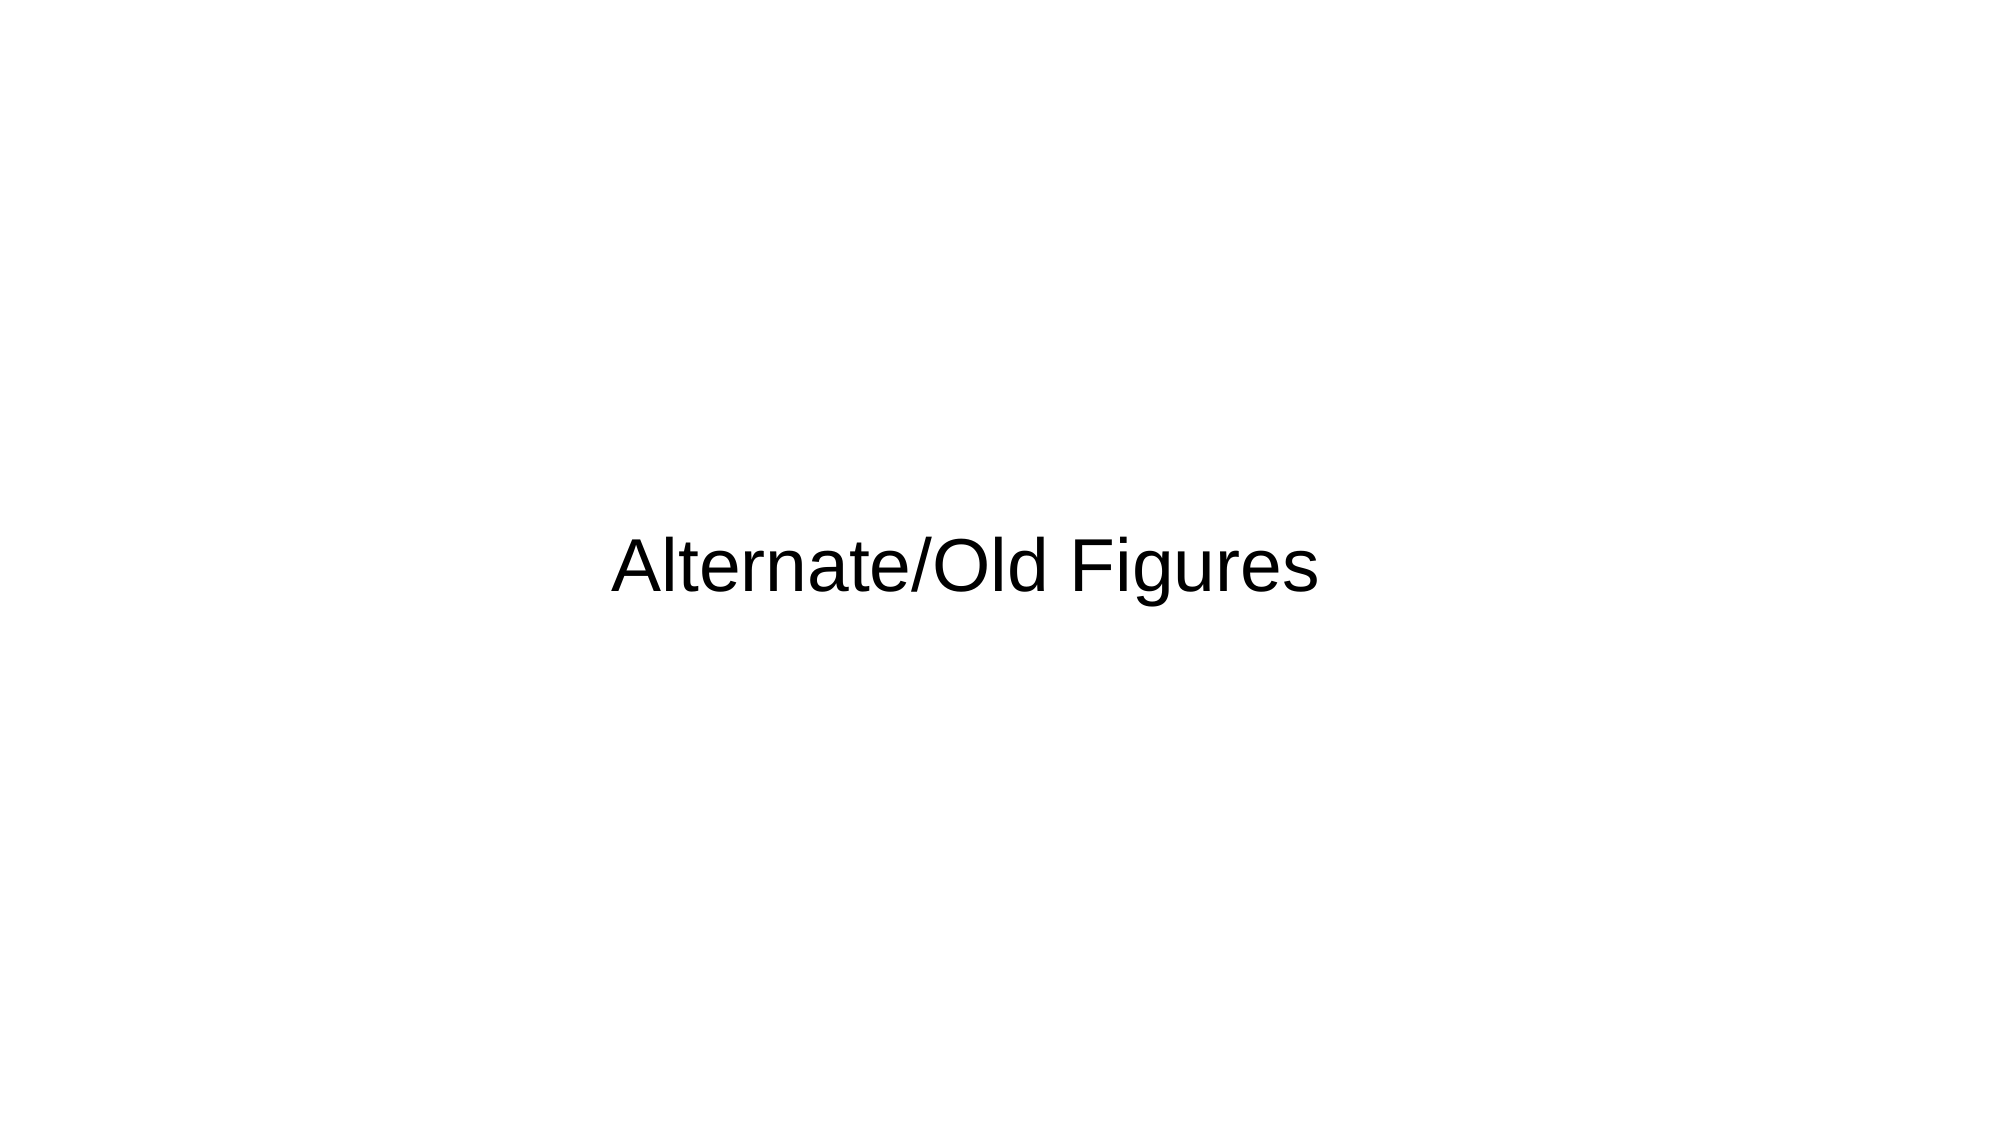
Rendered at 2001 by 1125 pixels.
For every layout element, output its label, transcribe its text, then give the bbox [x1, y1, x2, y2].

text_box Alternate/Old Figures [596, 509, 1336, 615]
